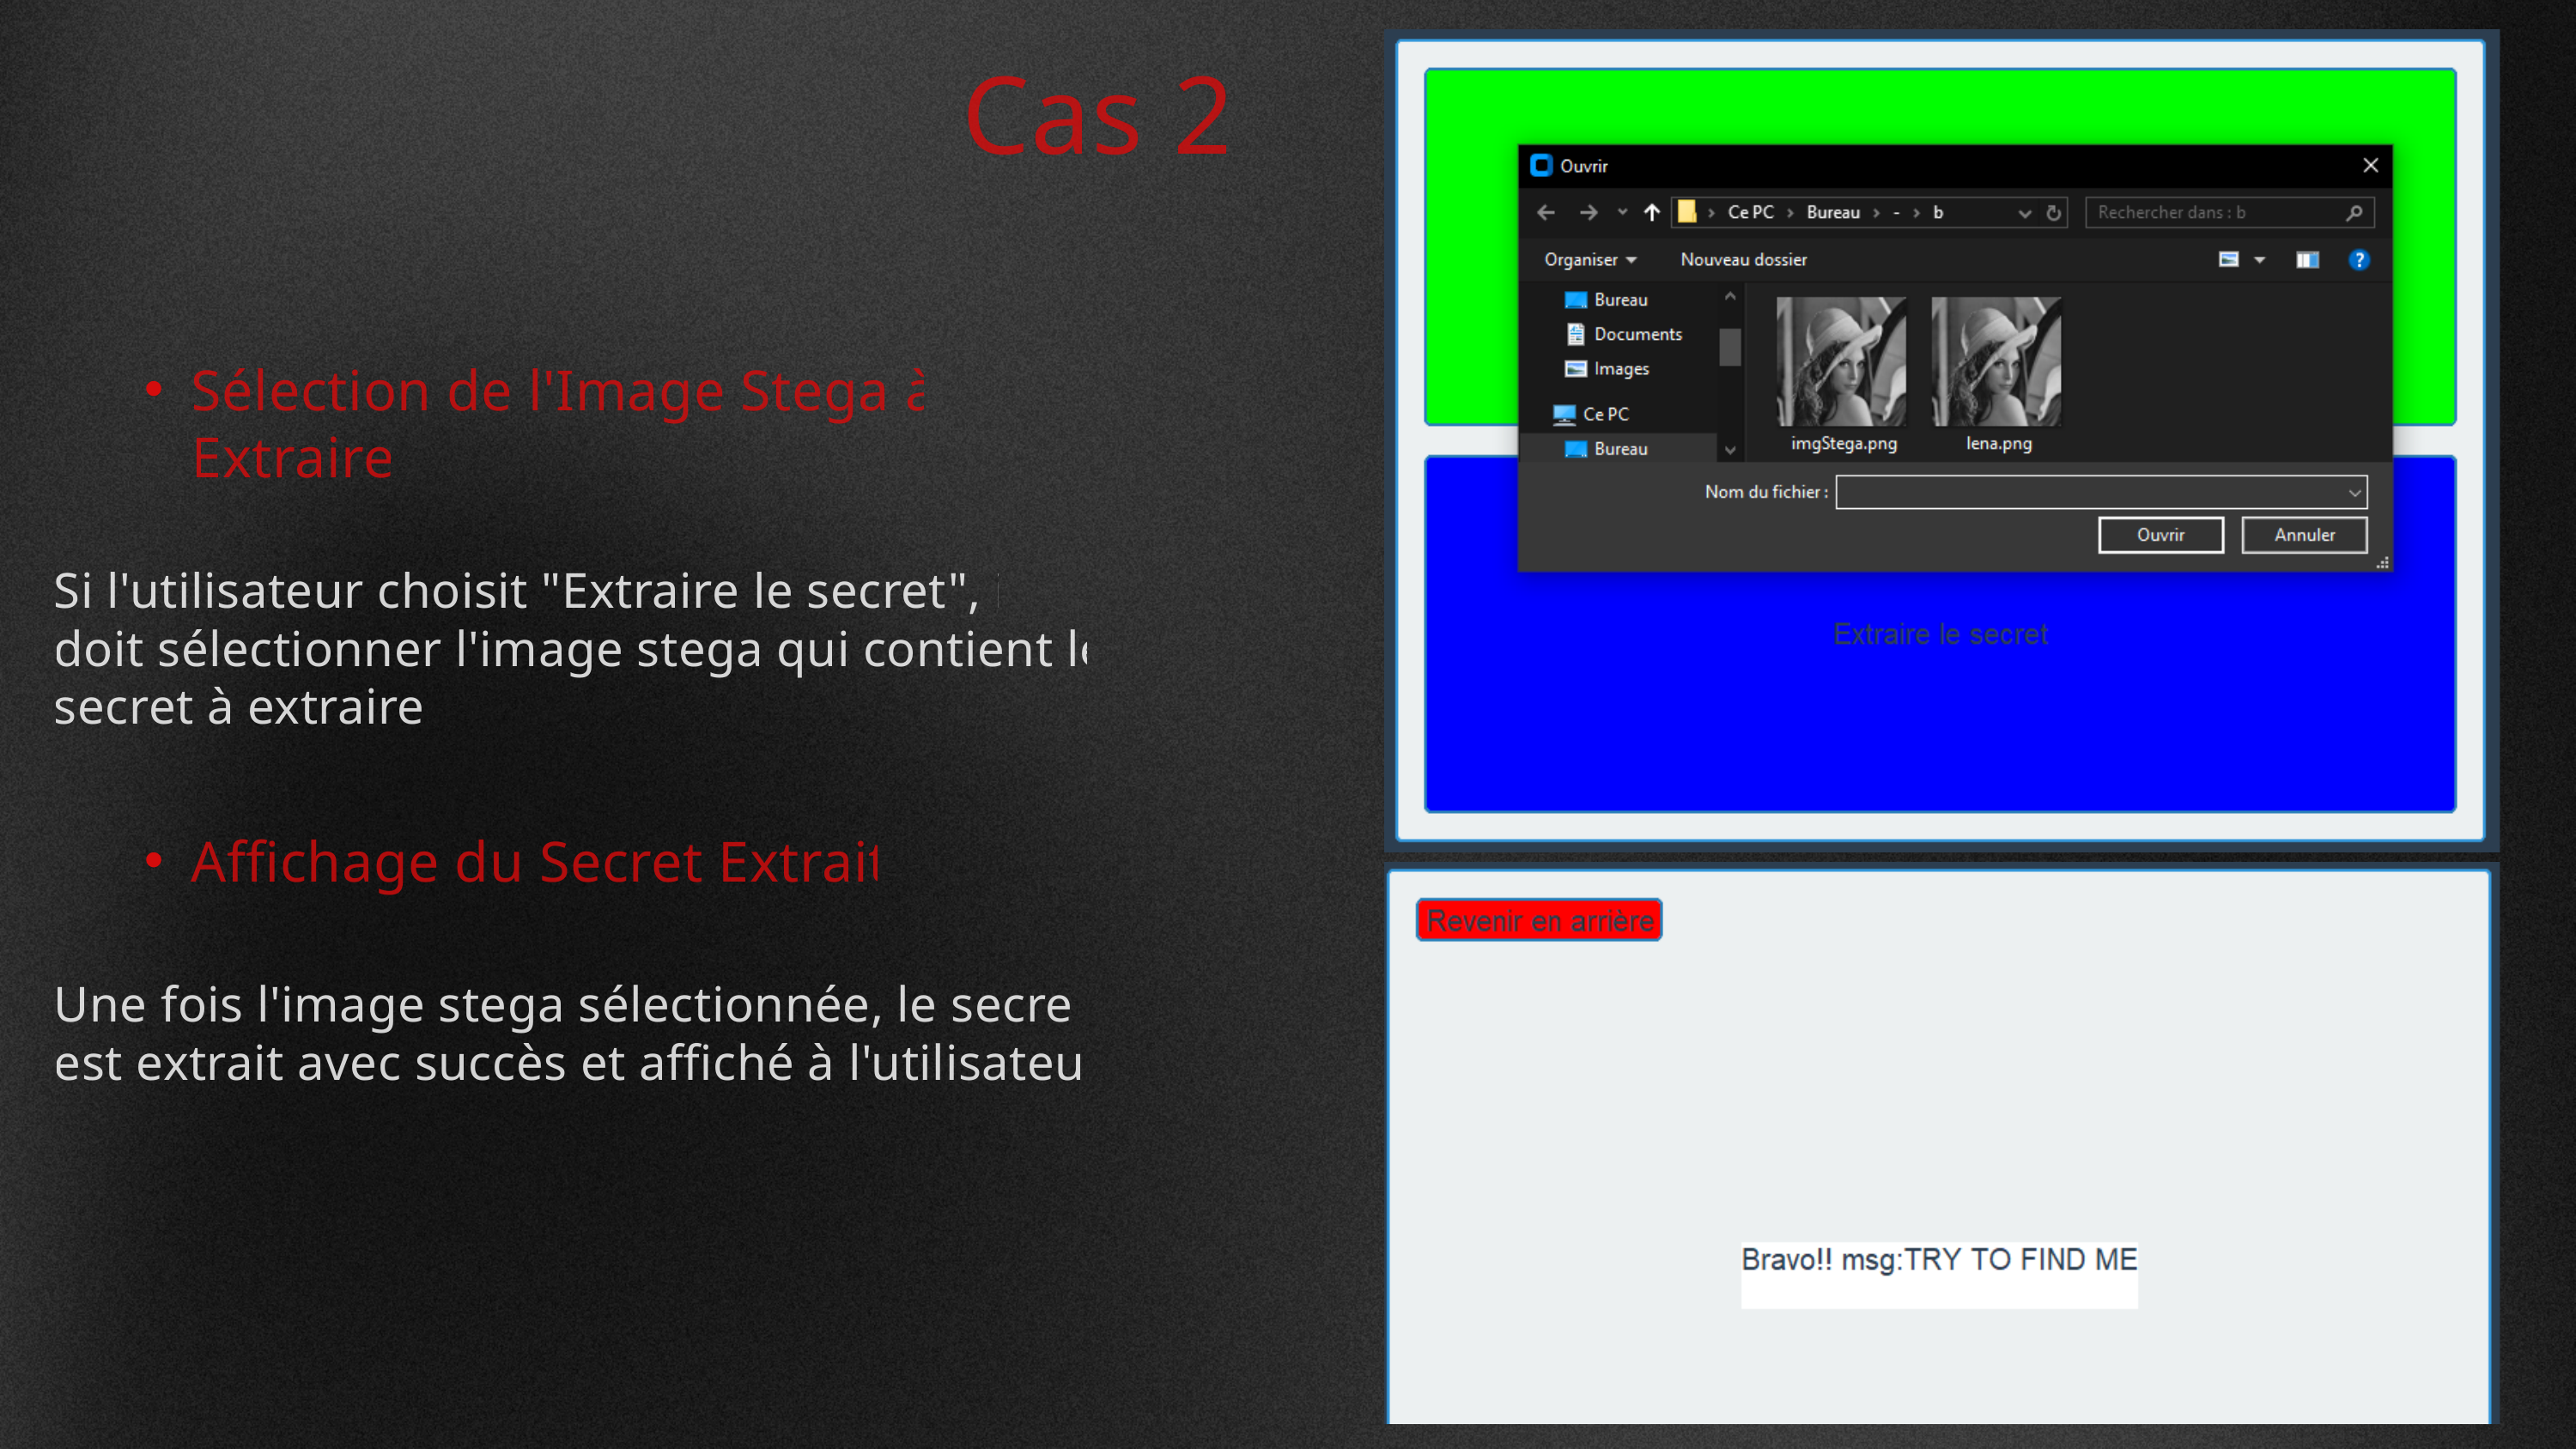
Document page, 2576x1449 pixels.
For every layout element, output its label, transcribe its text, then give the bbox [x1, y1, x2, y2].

text_box [0, 0, 2576, 1449]
text_box Si l'utilisateur choisit "Extraire le secret", il doit sélectionner l'image stega qui contient le secret à extraire. [53, 560, 1124, 735]
text_box Sélection de l'Image Stega à Extraire [97, 355, 1081, 488]
text_box Cas 2 [962, 46, 1253, 176]
text_box [1384, 29, 2500, 853]
text_box [1384, 862, 2500, 1425]
text_box Affichage du Secret Extrait [97, 826, 1124, 894]
text_box Une fois l'image stega sélectionnée, le secret est extrait avec succès et affiché à l'utilisateur. [53, 973, 1124, 1090]
